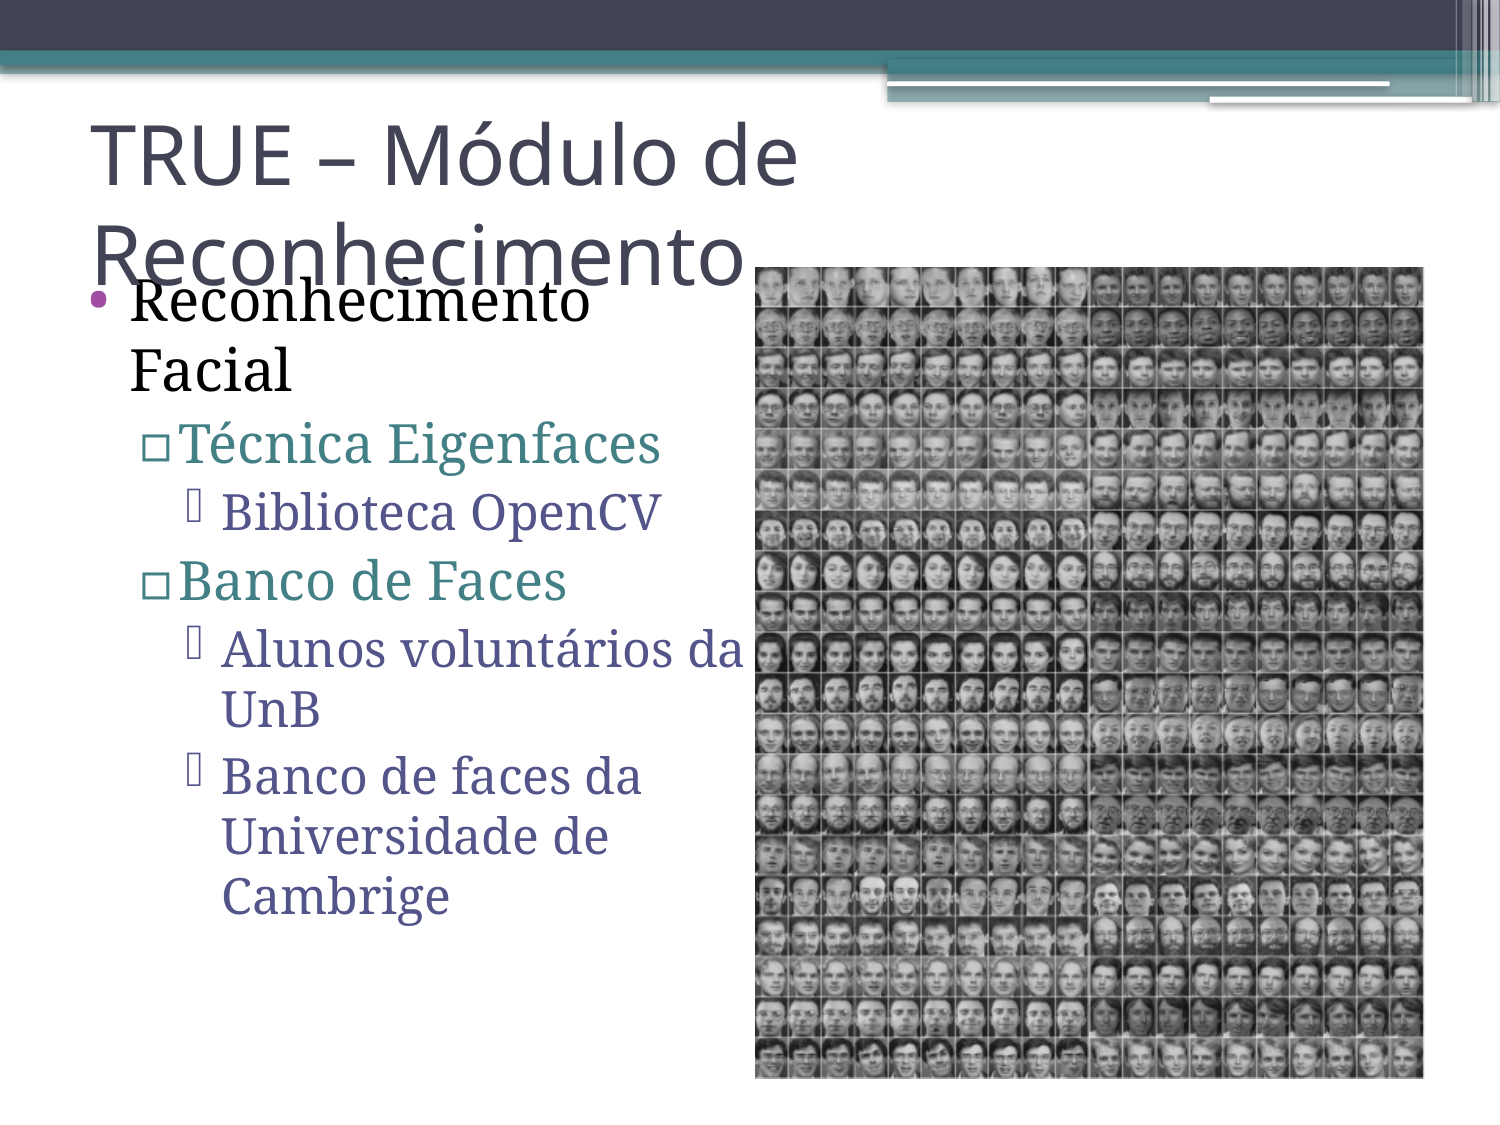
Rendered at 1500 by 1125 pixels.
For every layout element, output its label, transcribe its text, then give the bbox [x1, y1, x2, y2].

picture [754, 267, 1426, 1079]
list Reconhecimento Facial Técnica Eigenfaces Biblioteca OpenCV Banco de Faces Alunos voluntários da UnB Banco de faces da Universidade de Cambrige [55, 255, 749, 1079]
title TRUE – Módulo de Reconhecimento [75, 114, 1425, 290]
